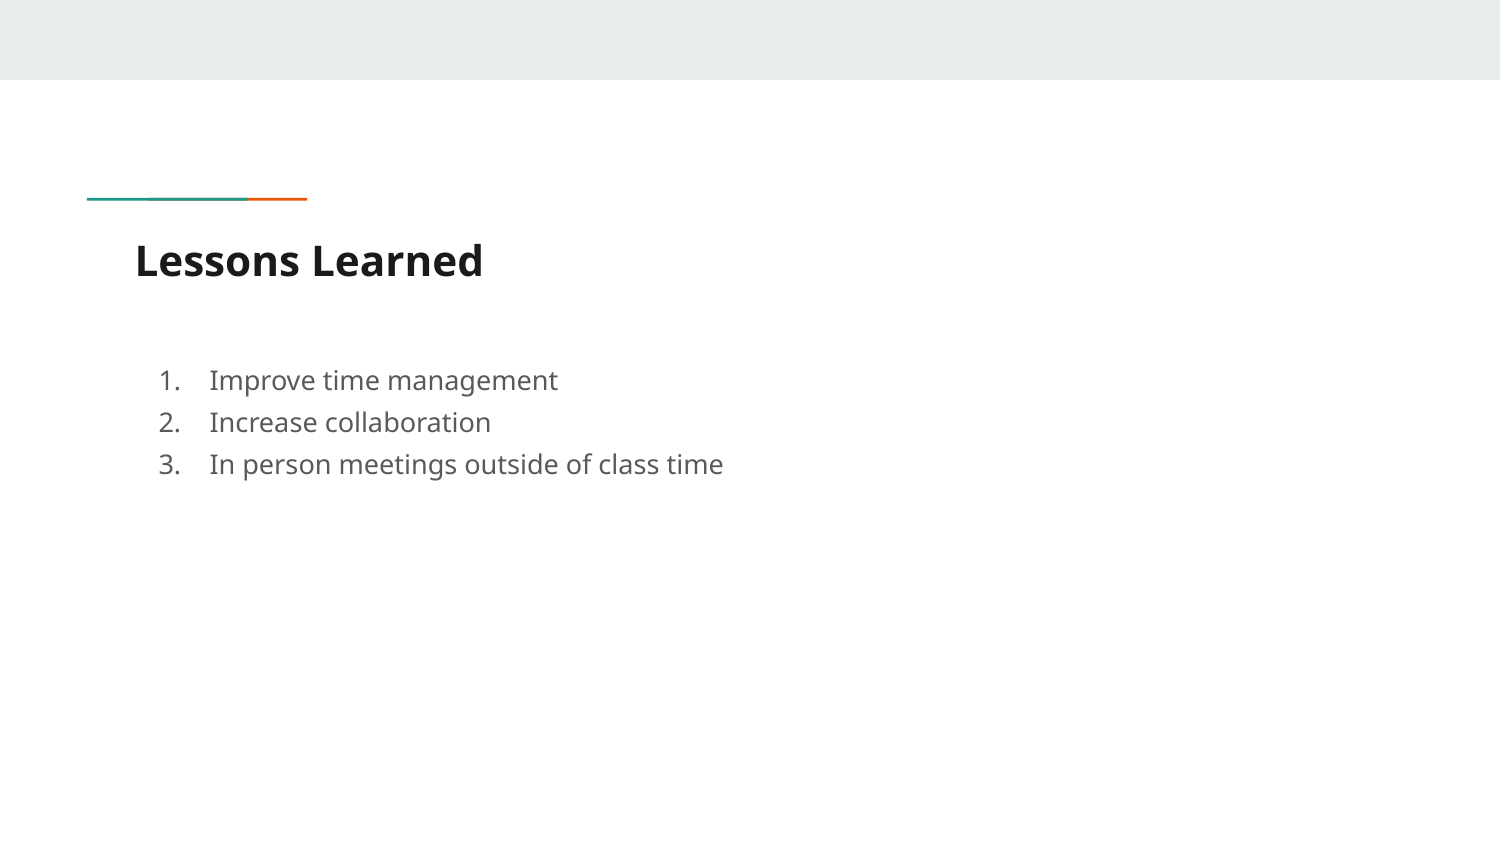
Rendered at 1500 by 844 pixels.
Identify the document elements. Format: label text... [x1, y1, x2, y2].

list Improve time management Increase collaboration In person meetings outside of class time [119, 341, 1381, 712]
title Lessons Learned [119, 216, 1381, 305]
